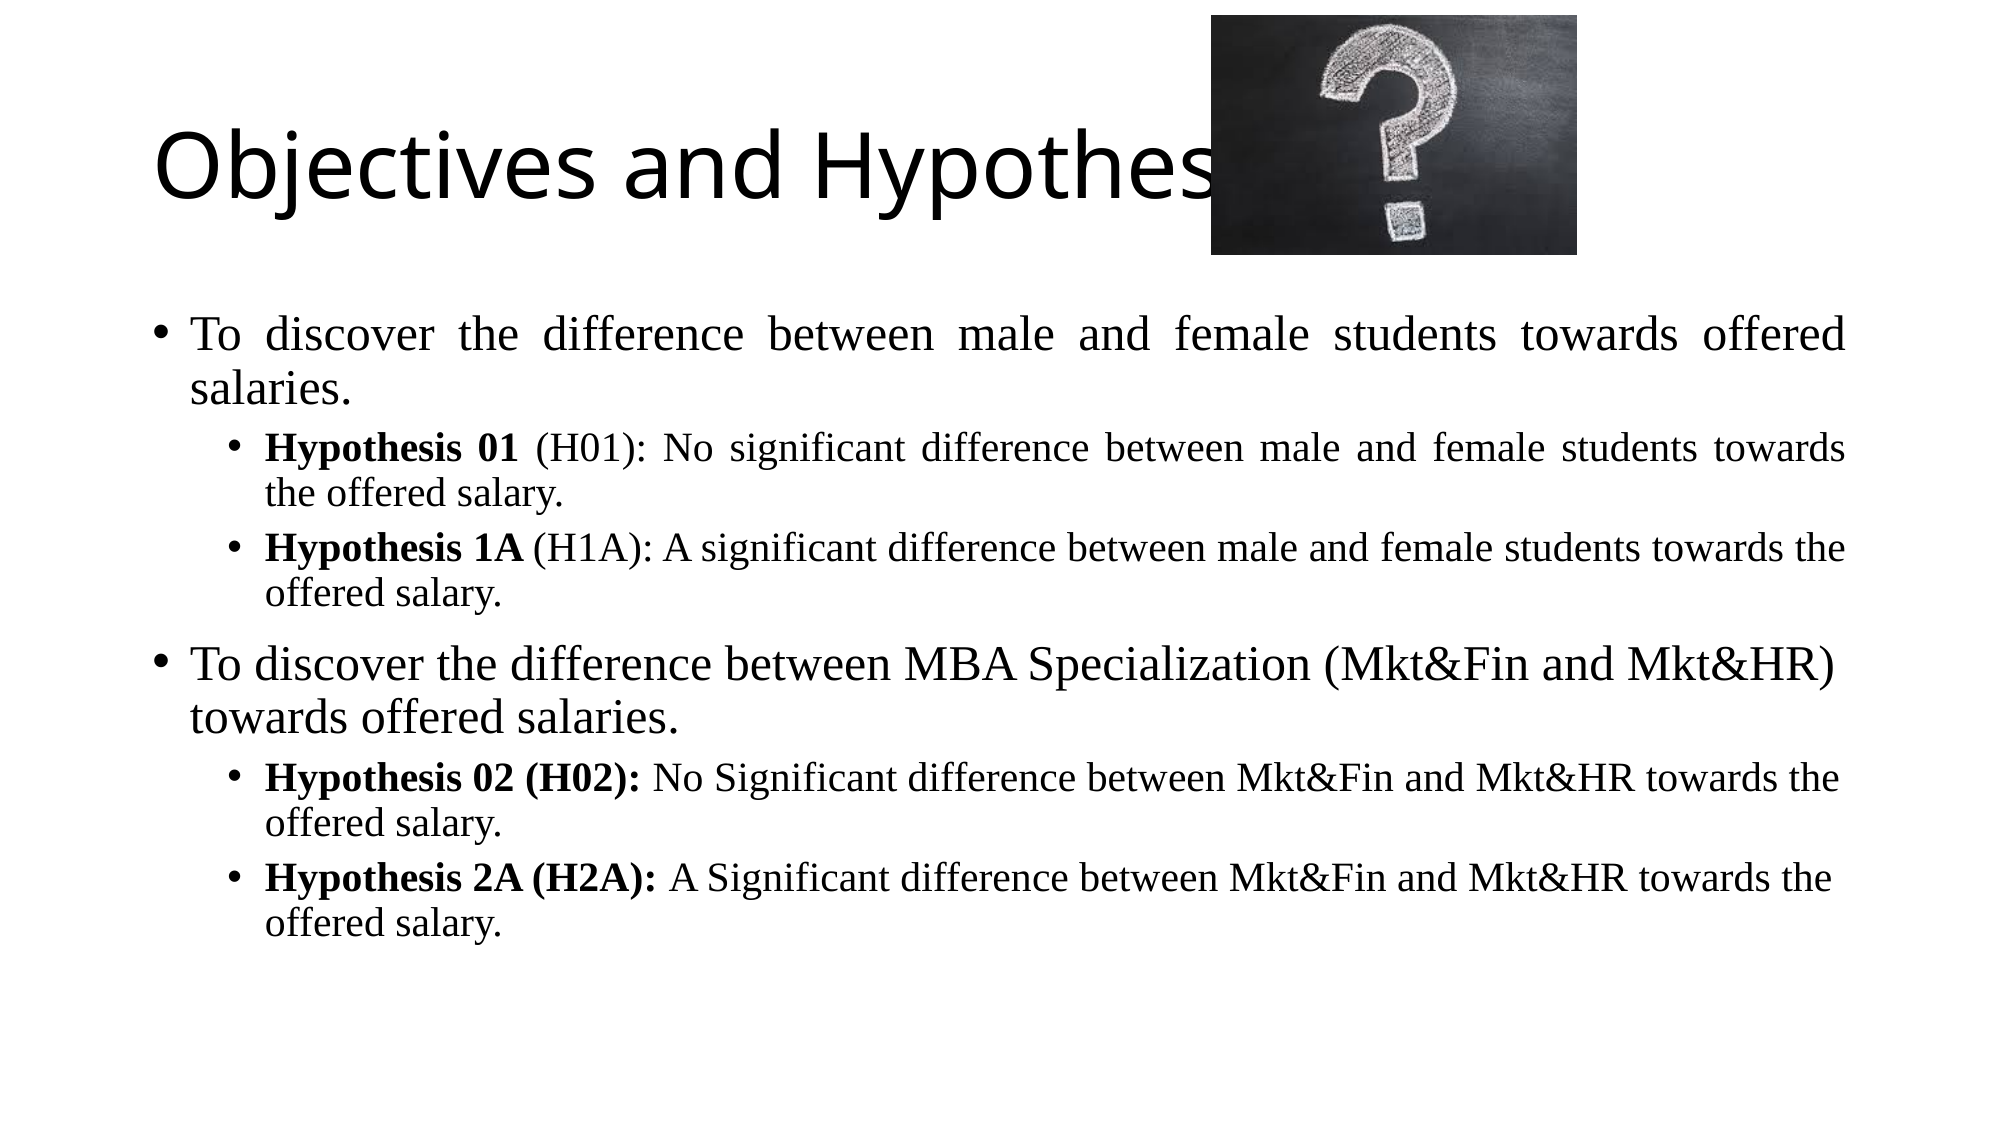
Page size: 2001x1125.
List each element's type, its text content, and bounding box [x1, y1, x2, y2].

list To discover the difference between male and female students towards offered salaries. Hypothesis 01 (H01): No significant difference between male and female students towards the offered salary. Hypothesis 1A (H1A): A significant difference between male and female students towards the offered salary. To discover the difference between MBA Specialization (Mkt&Fin and Mkt&HR) towards offered salaries. Hypothesis 02 (H02): No Significant difference between Mkt&Fin and Mkt&HR towards the offered salary. Hypothesis 2A (H2A): A Significant difference between Mkt&Fin and Mkt&HR towards the offered salary. [137, 299, 1863, 1014]
picture [1211, 15, 1577, 255]
title Objectives and Hypotheses [137, 59, 1863, 278]
